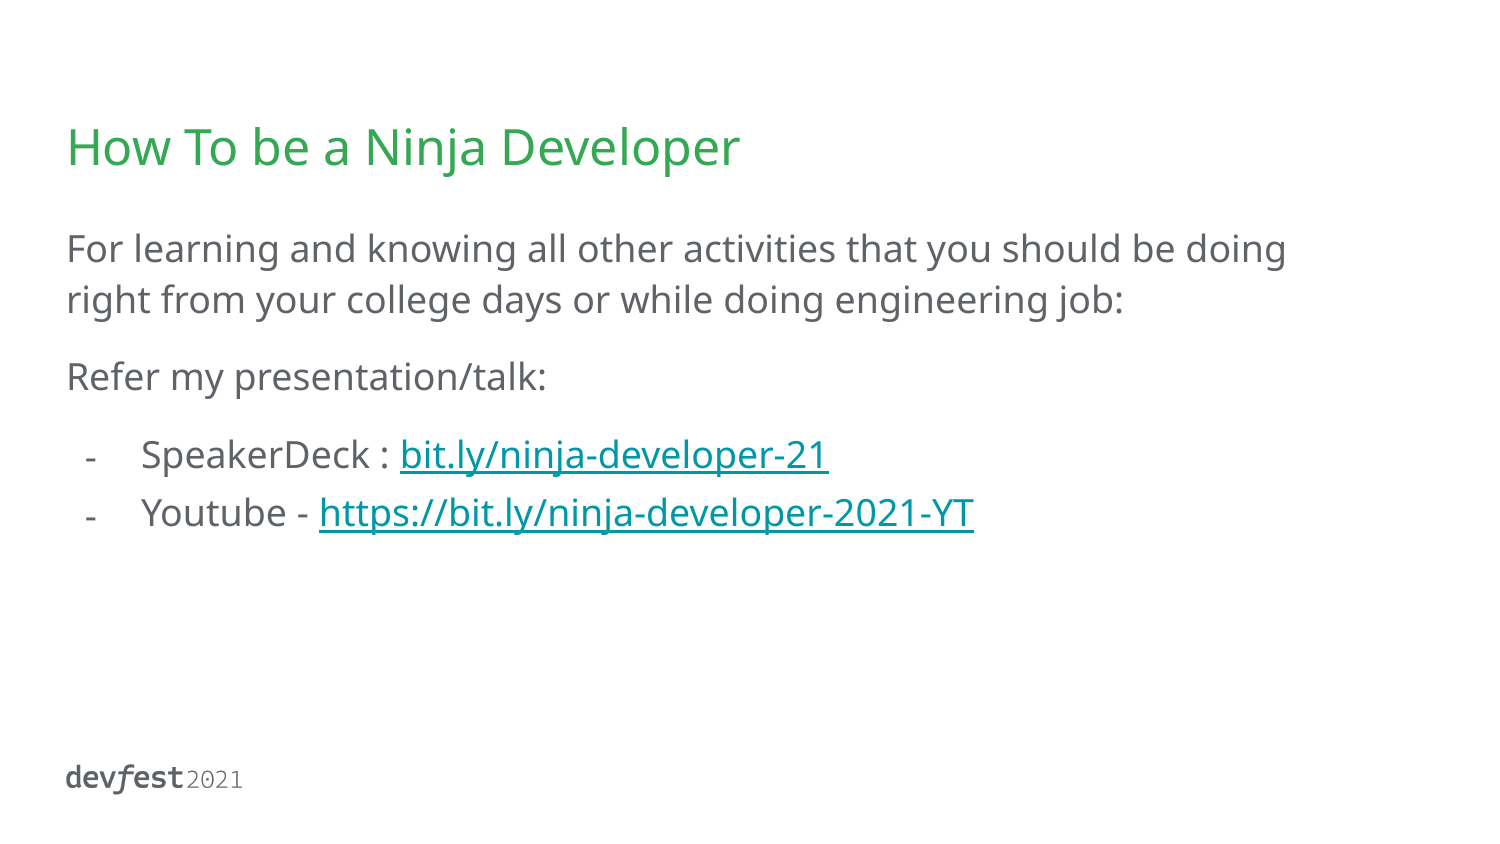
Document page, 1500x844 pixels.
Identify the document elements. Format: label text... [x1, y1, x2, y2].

list For learning and knowing all other activities that you should be doing right from your college days or while doing engineering job: Refer my presentation/talk: SpeakerDeck : bit.ly/ninja-developer-21 Youtube - https://bit.ly/ninja-developer-2021-YT [51, 202, 1394, 725]
title How To be a Ninja Developer [51, 66, 825, 191]
picture [65, 761, 243, 797]
